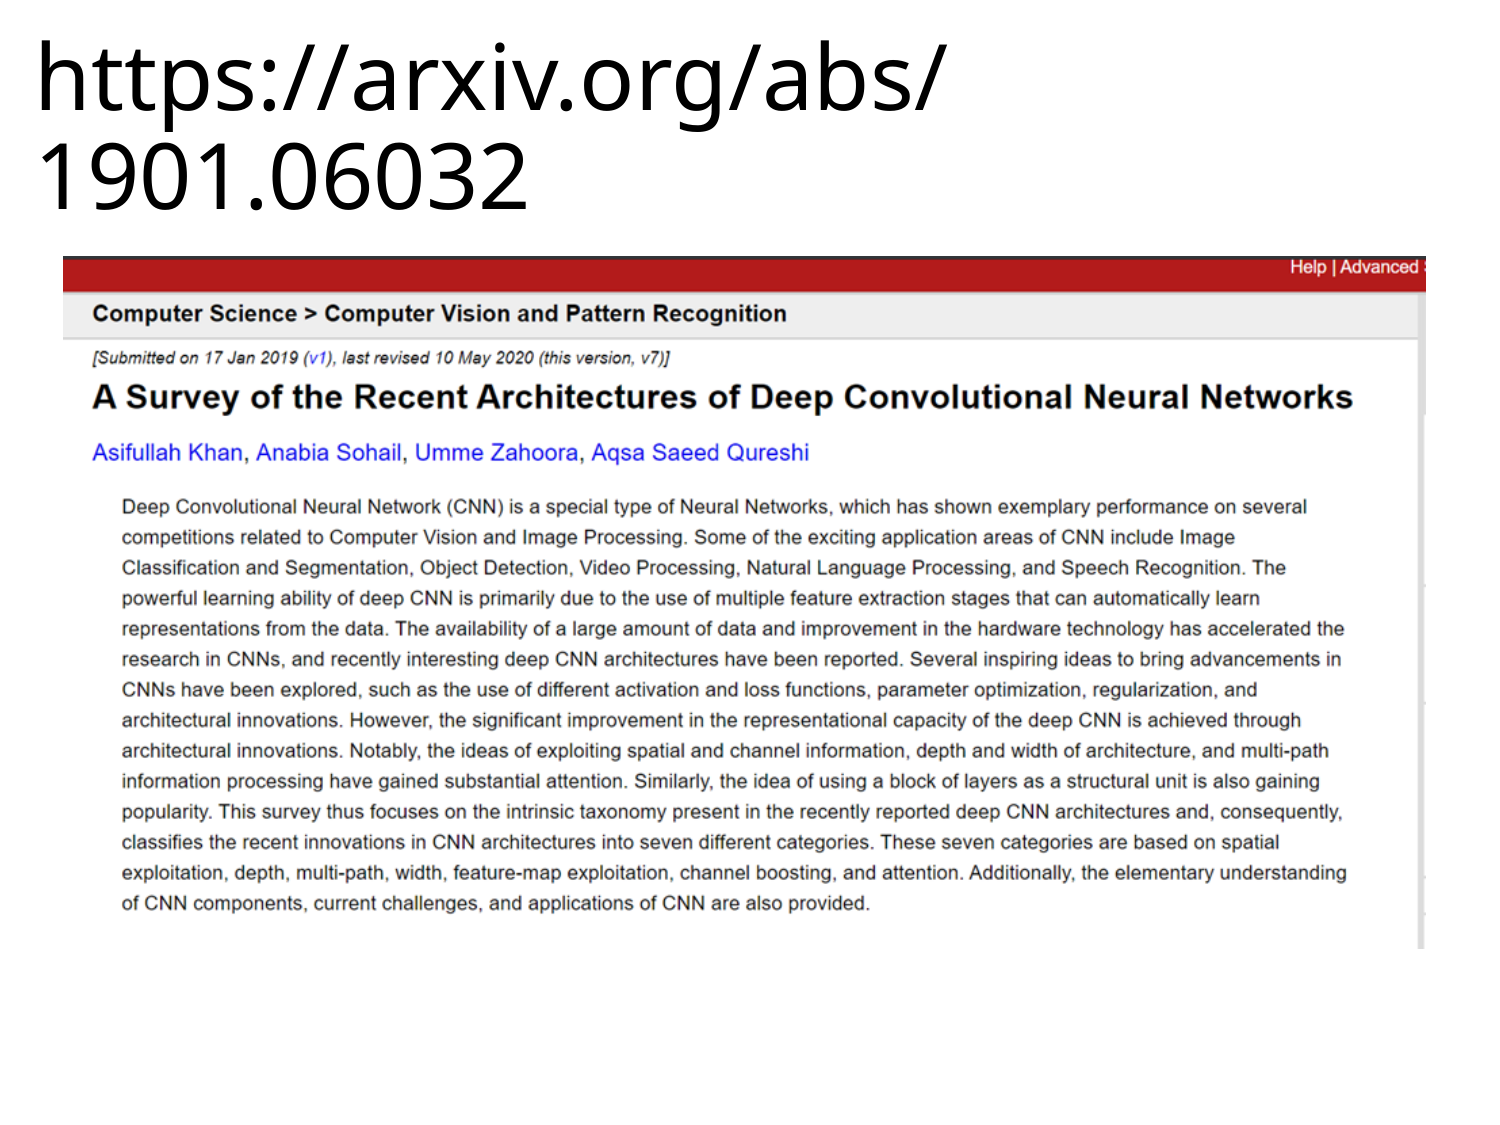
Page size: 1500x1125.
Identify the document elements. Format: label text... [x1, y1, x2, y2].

title https://arxiv.org/abs/1901.06032 [19, 58, 1314, 202]
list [63, 256, 1426, 949]
